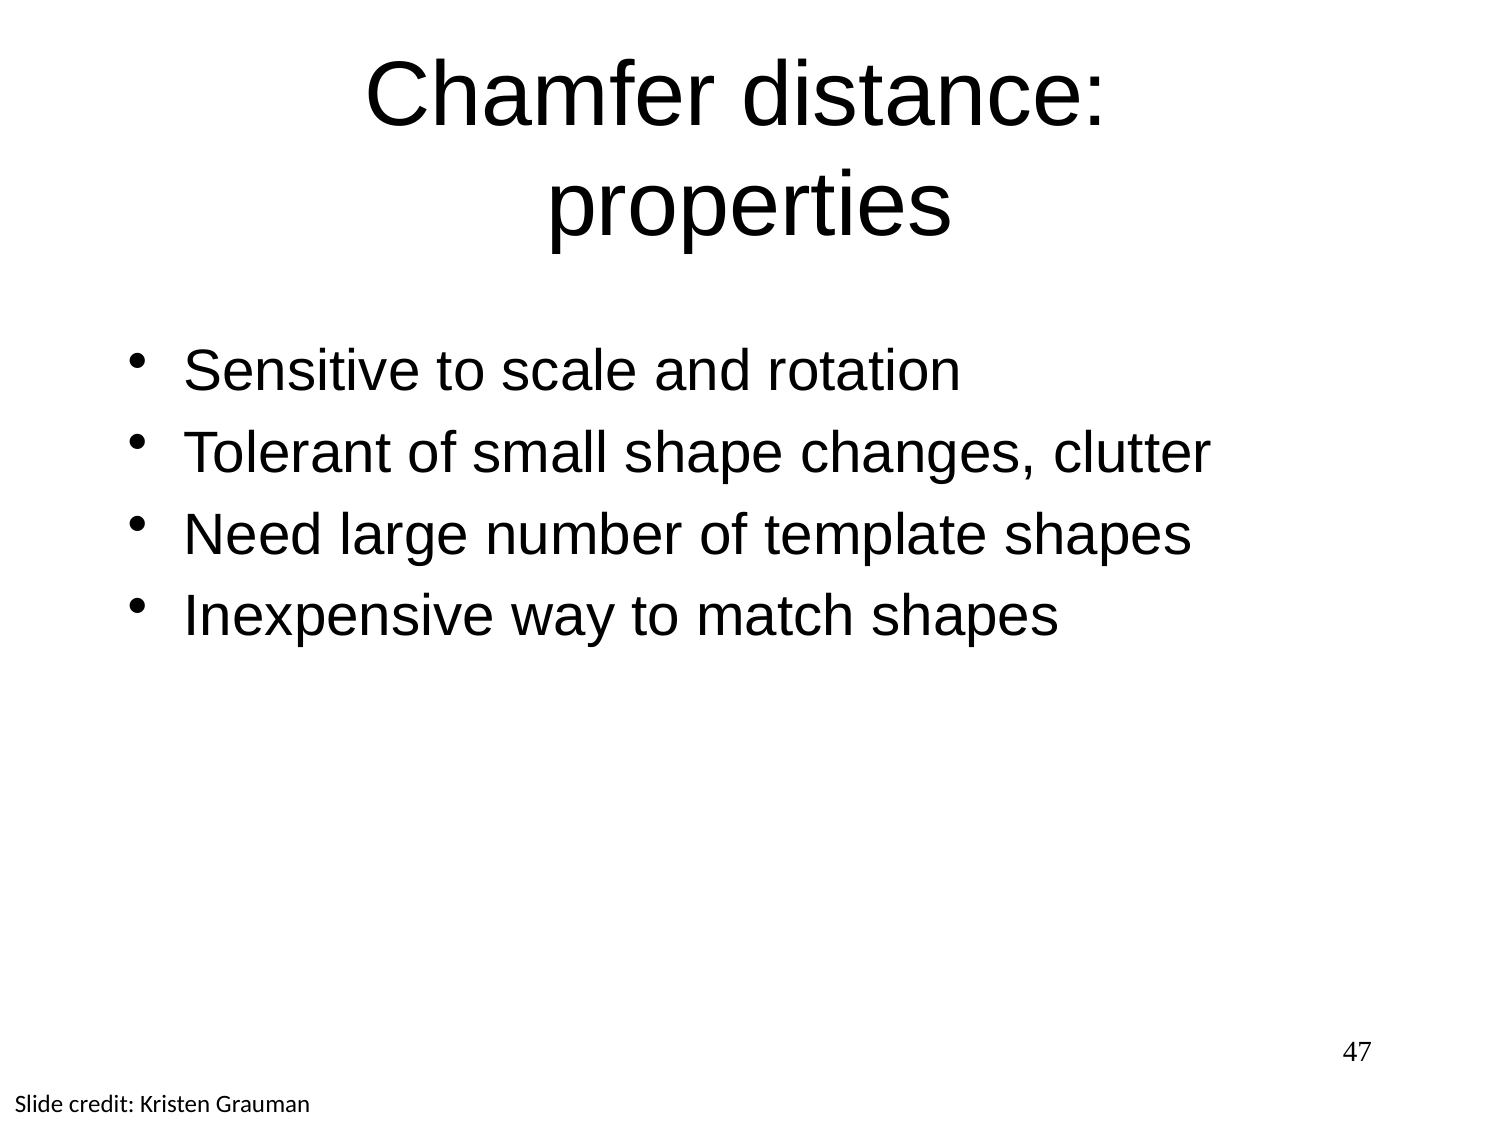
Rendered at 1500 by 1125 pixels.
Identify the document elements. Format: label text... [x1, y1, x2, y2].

slide_number 47 [1074, 1024, 1388, 1101]
text_box Slide credit: Kristen Grauman [0, 1079, 438, 1125]
title Chamfer distance: properties [112, 49, 1388, 238]
list Sensitive to scale and rotation Tolerant of small shape changes, clutter Need large number of template shapes Inexpensive way to match shapes [112, 324, 1388, 1001]
